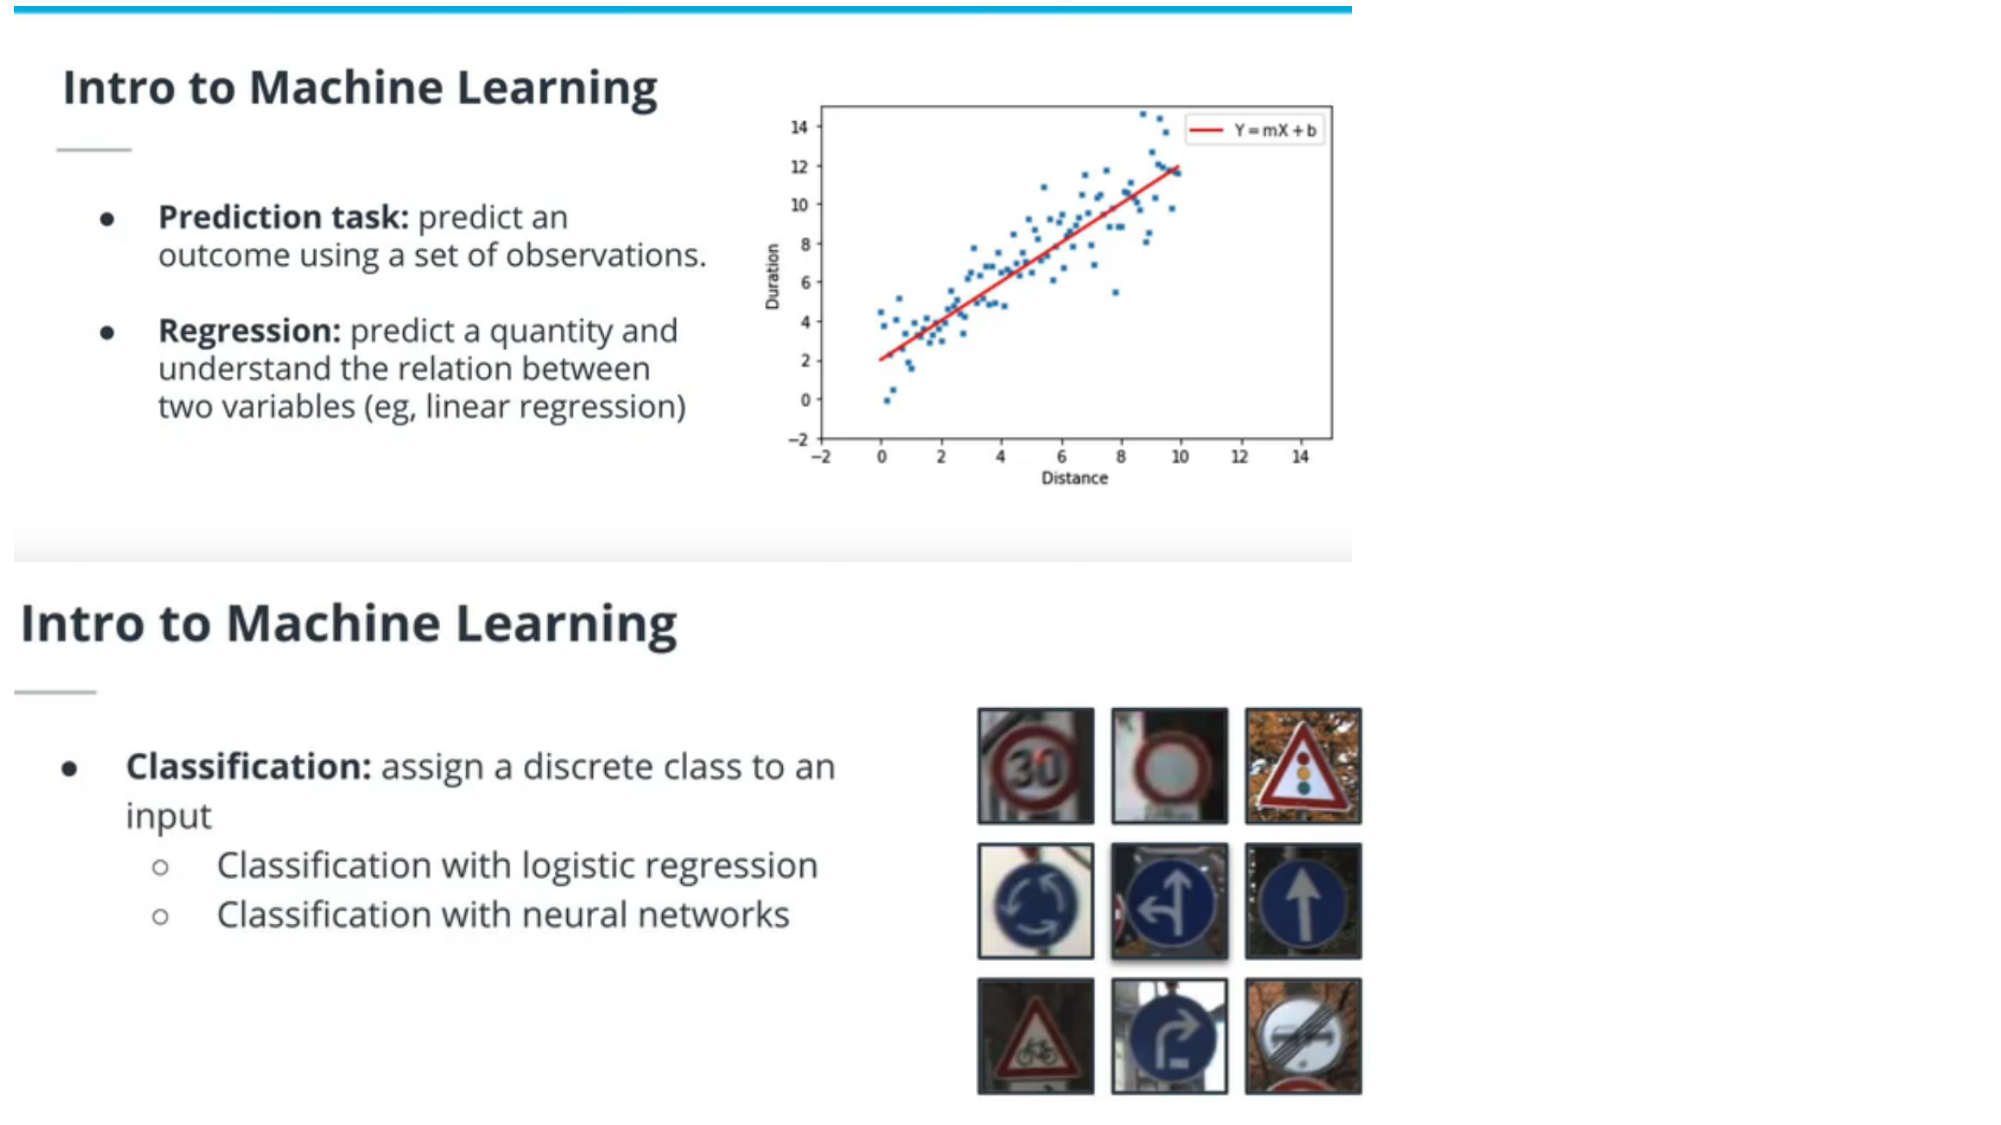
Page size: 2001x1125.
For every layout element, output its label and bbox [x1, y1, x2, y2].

picture [14, 12, 1374, 1102]
